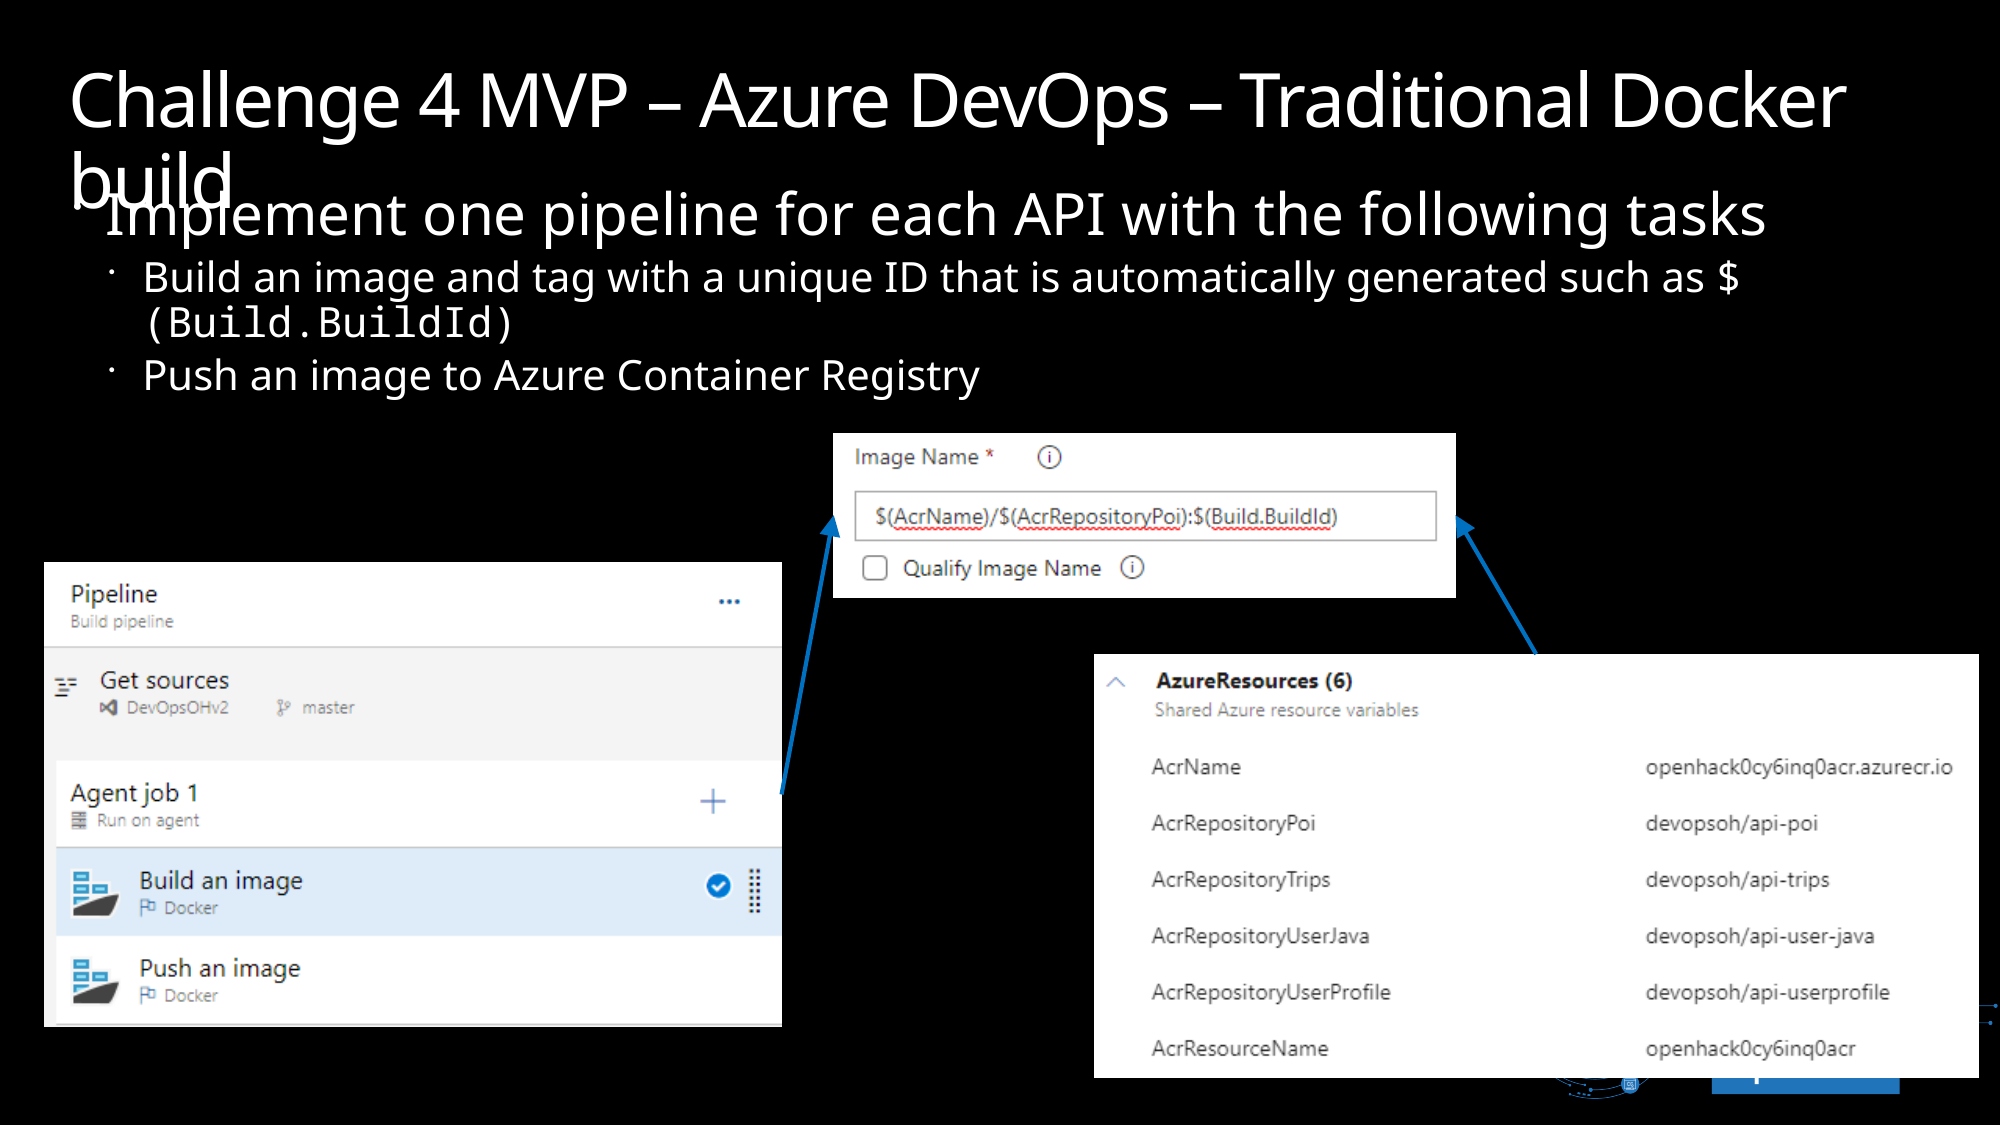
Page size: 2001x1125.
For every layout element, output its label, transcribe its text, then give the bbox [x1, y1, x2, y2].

picture [833, 432, 1456, 598]
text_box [781, 514, 834, 795]
list Implement one pipeline for each API with the following tasks Build an image and tag with a unique ID that is automatically generated such as $(Build.BuildId) Push an image to Azure Container Registry [44, 170, 1957, 421]
picture [43, 562, 782, 1027]
title Challenge 4 MVP – Azure DevOps – Traditional Docker build [44, 47, 1957, 158]
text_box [1455, 514, 1537, 655]
picture [1093, 653, 2000, 1099]
